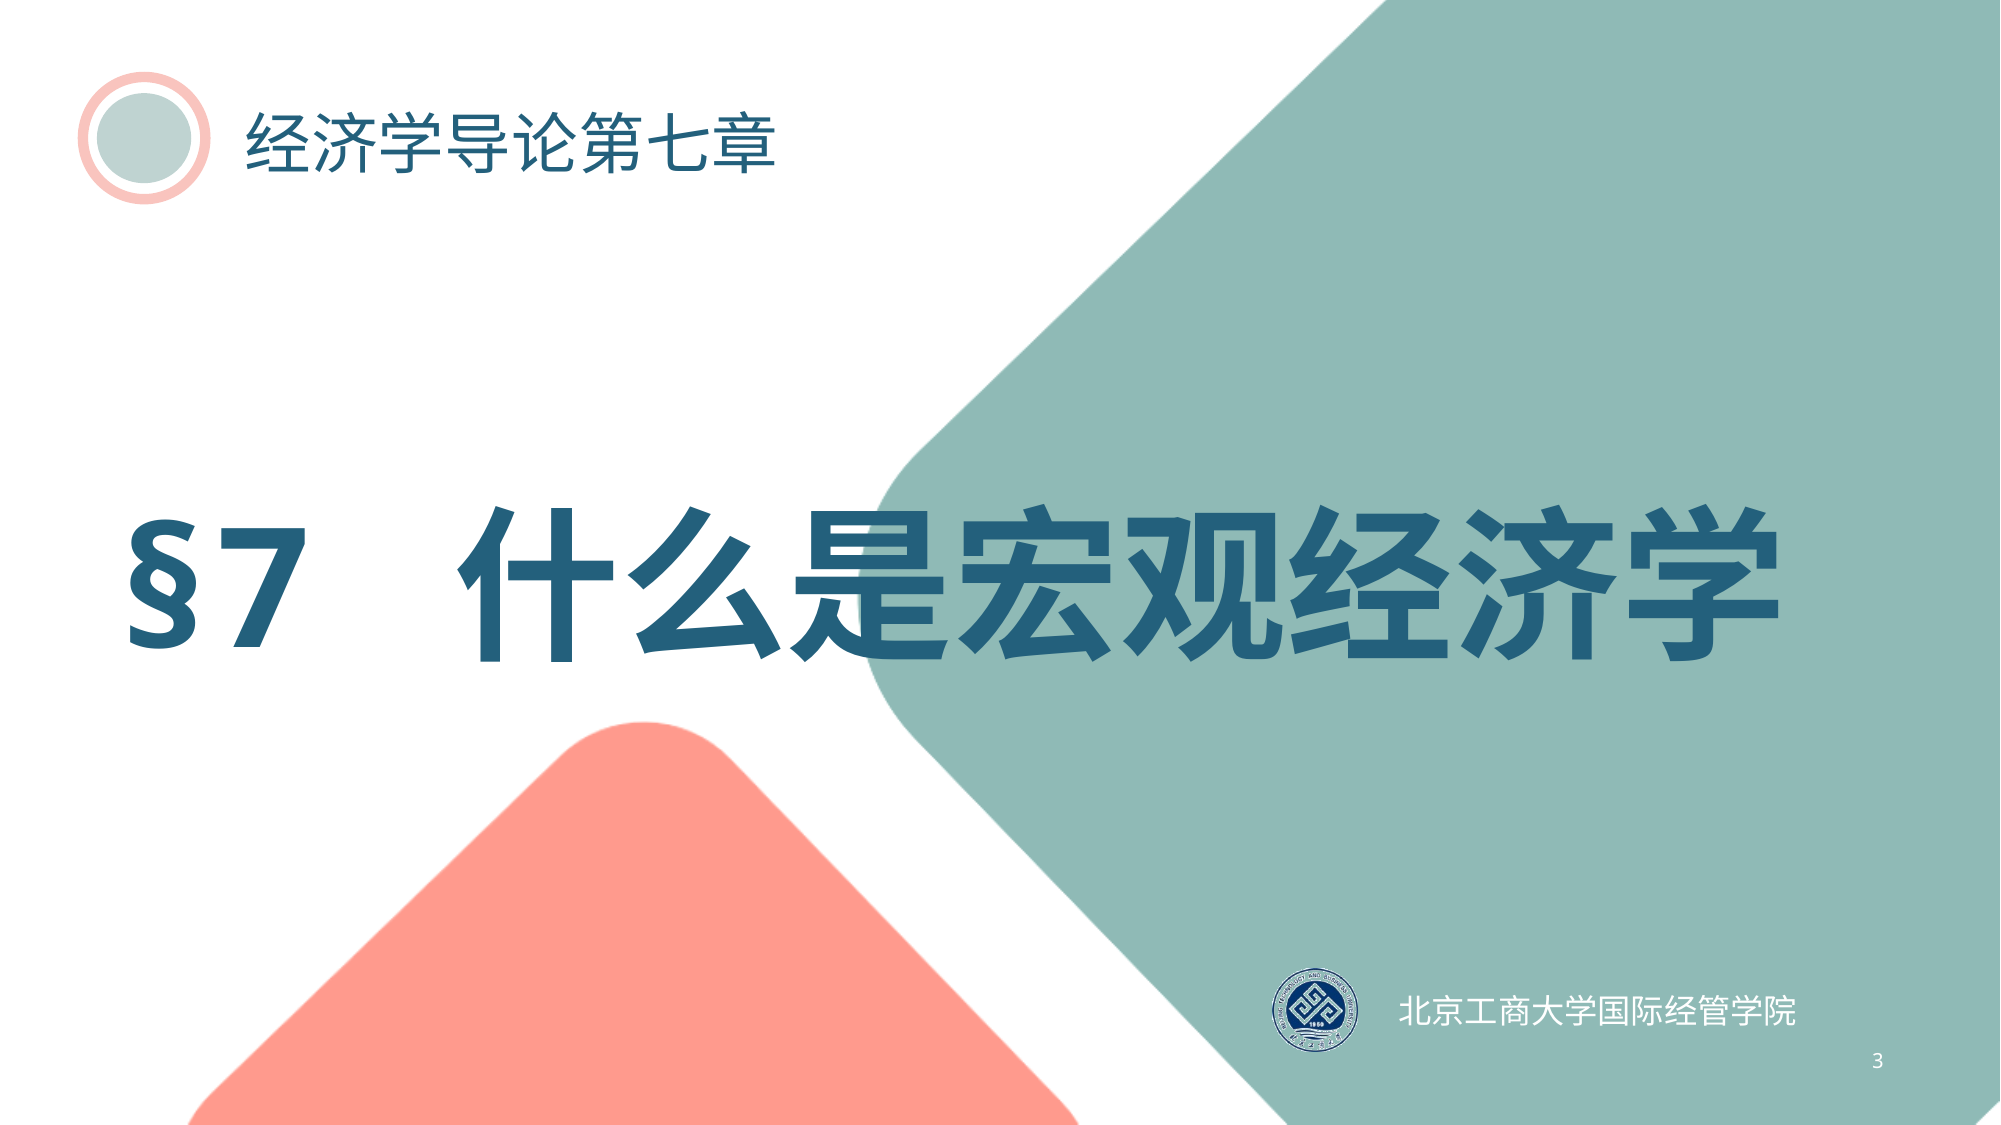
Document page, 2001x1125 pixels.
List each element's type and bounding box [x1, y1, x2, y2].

text_box [82, 76, 206, 200]
picture [0, 0, 2000, 1125]
